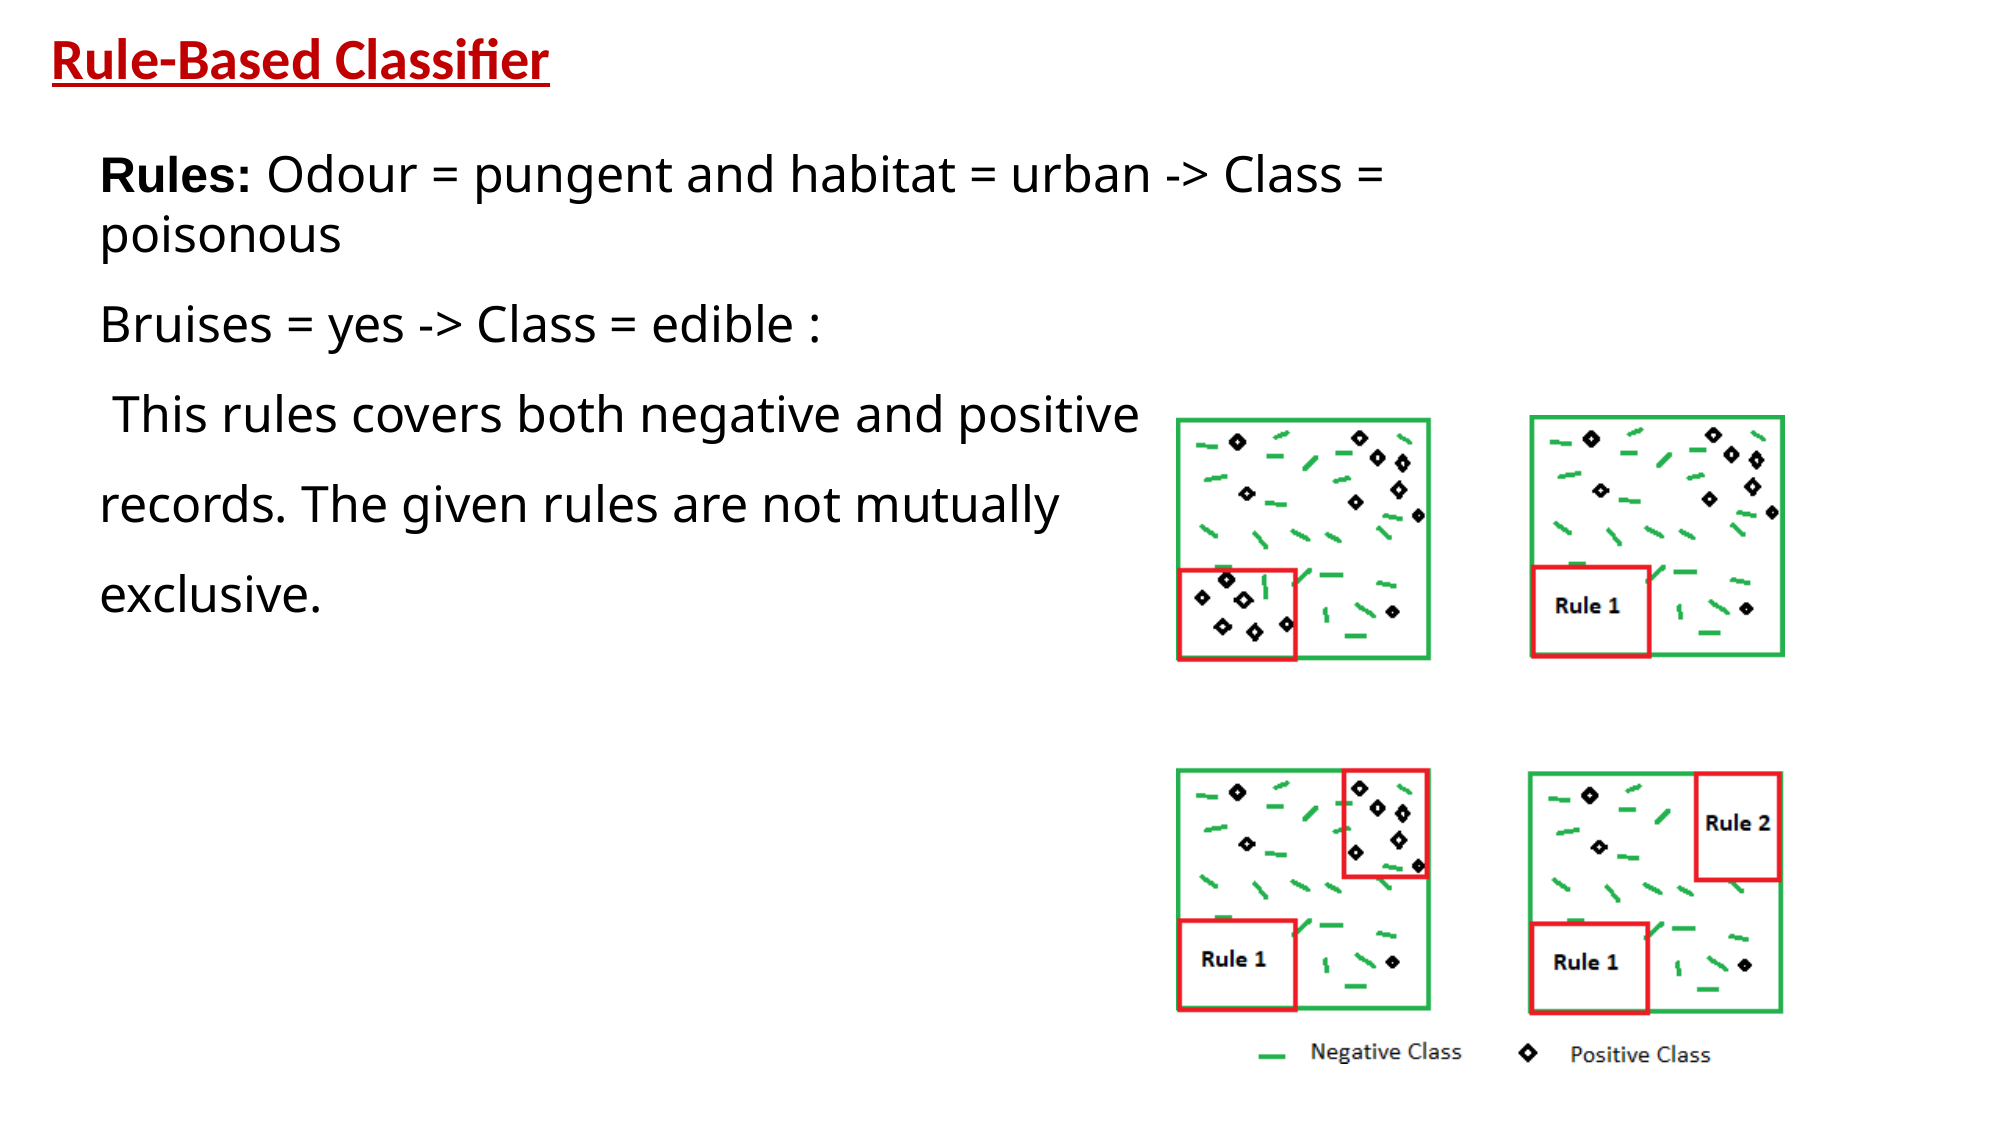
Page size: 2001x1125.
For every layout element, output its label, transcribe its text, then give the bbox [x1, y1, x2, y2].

title Rule-Based Classifier [49, 18, 558, 209]
text_box Rules: Odour = pungent and habitat = urban -> Class = poisonous Bruises = yes -> Class = edible : This rules covers both negative and positive records. The given rules are not mutually exclusive. [97, 110, 1577, 623]
picture [1176, 415, 1785, 1065]
